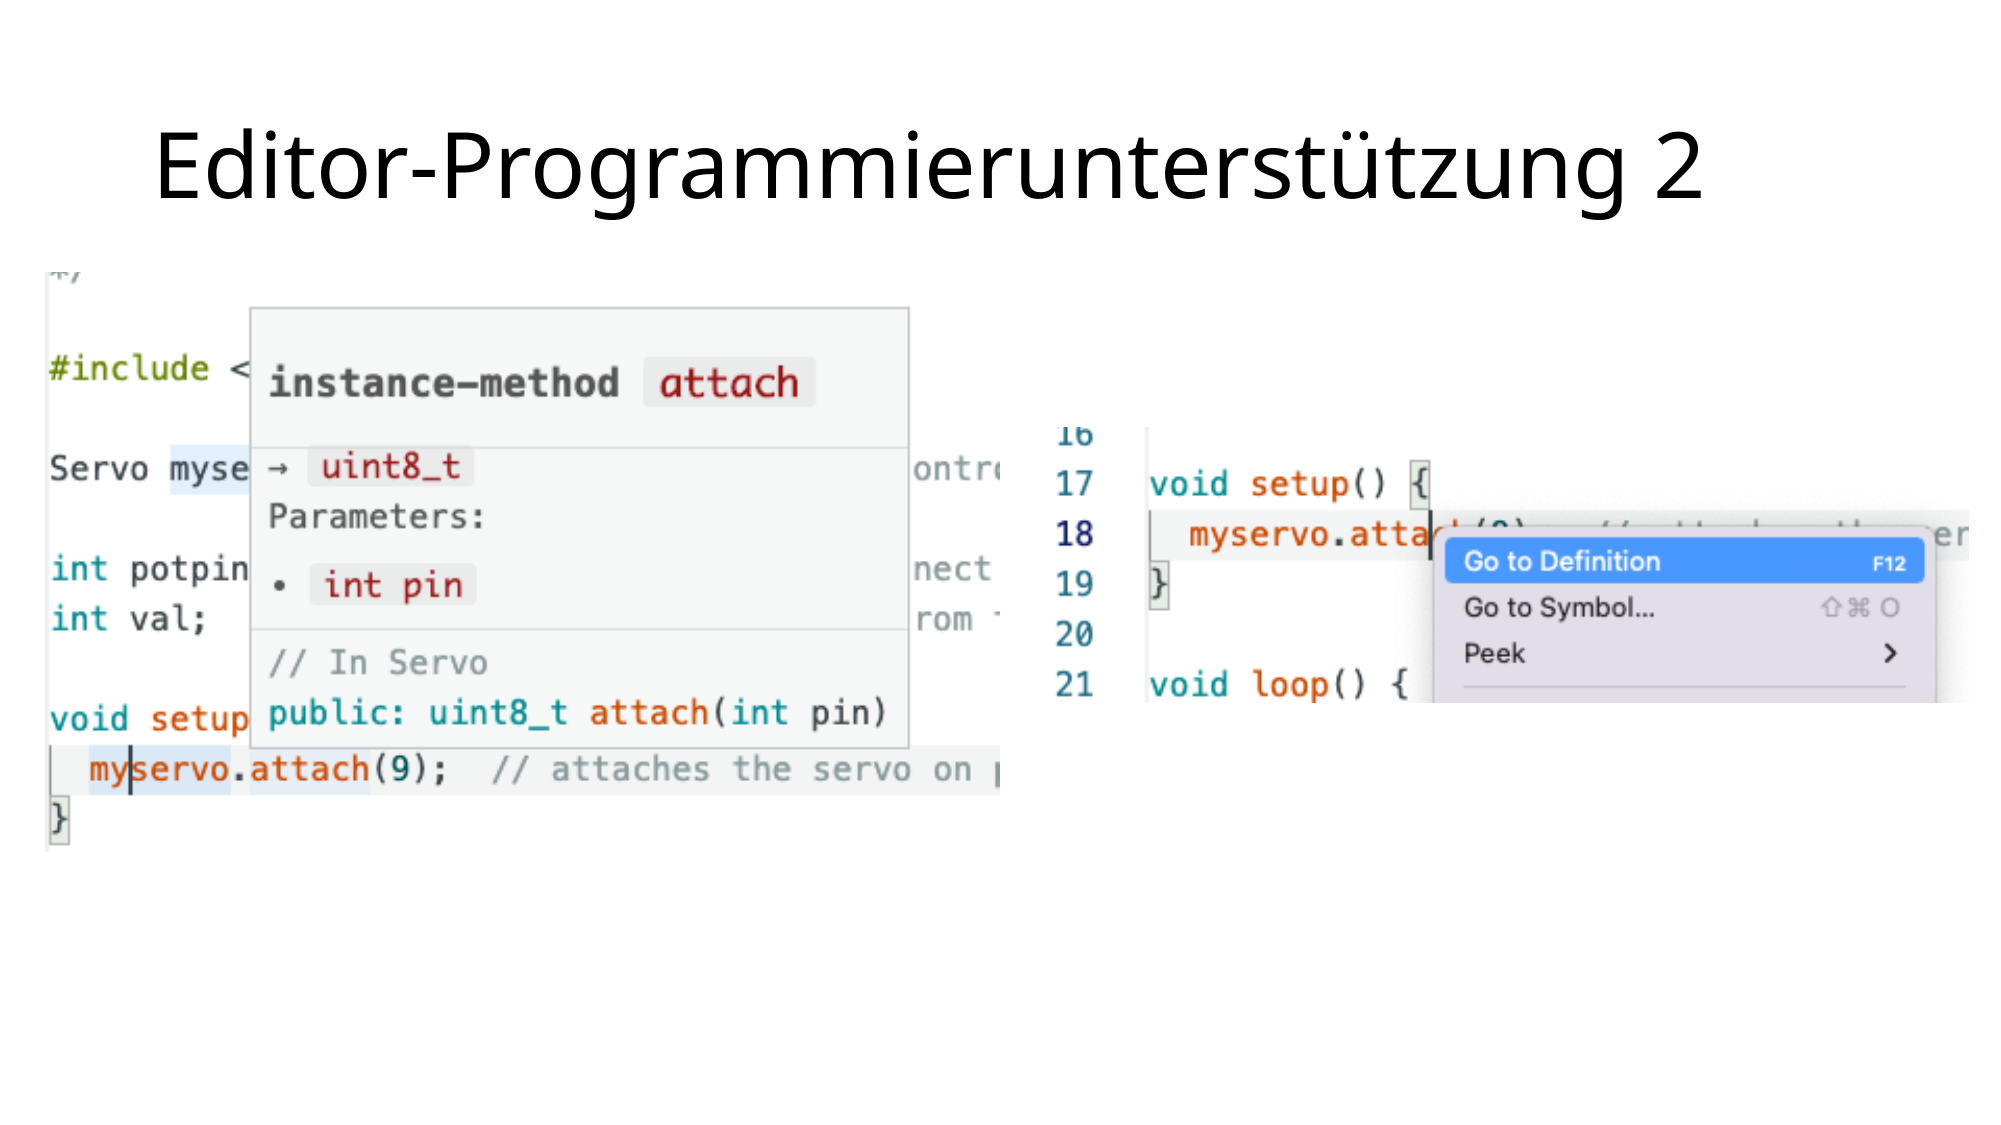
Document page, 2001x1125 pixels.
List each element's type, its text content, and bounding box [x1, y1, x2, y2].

picture [1041, 427, 1969, 703]
picture [31, 272, 1000, 853]
title Editor-Programmierunterstützung 2 [137, 59, 1863, 278]
